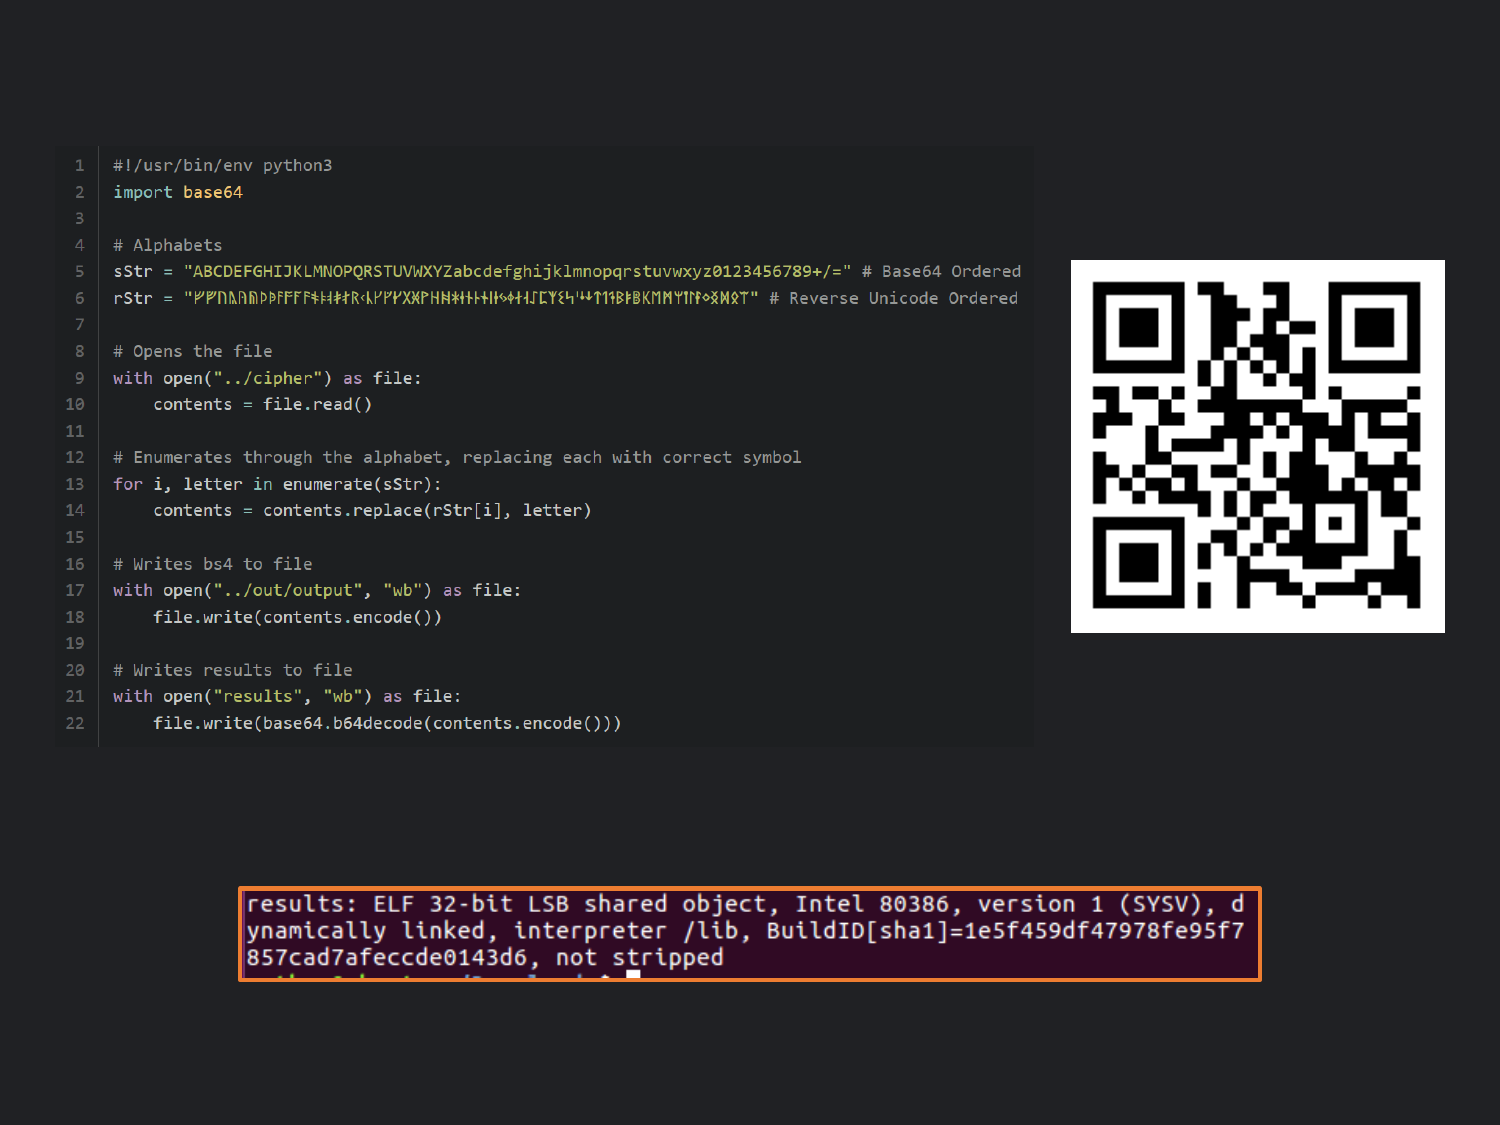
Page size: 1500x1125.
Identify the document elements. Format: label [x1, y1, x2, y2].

picture [55, 146, 1034, 747]
picture [1071, 260, 1445, 634]
picture [241, 890, 1258, 979]
